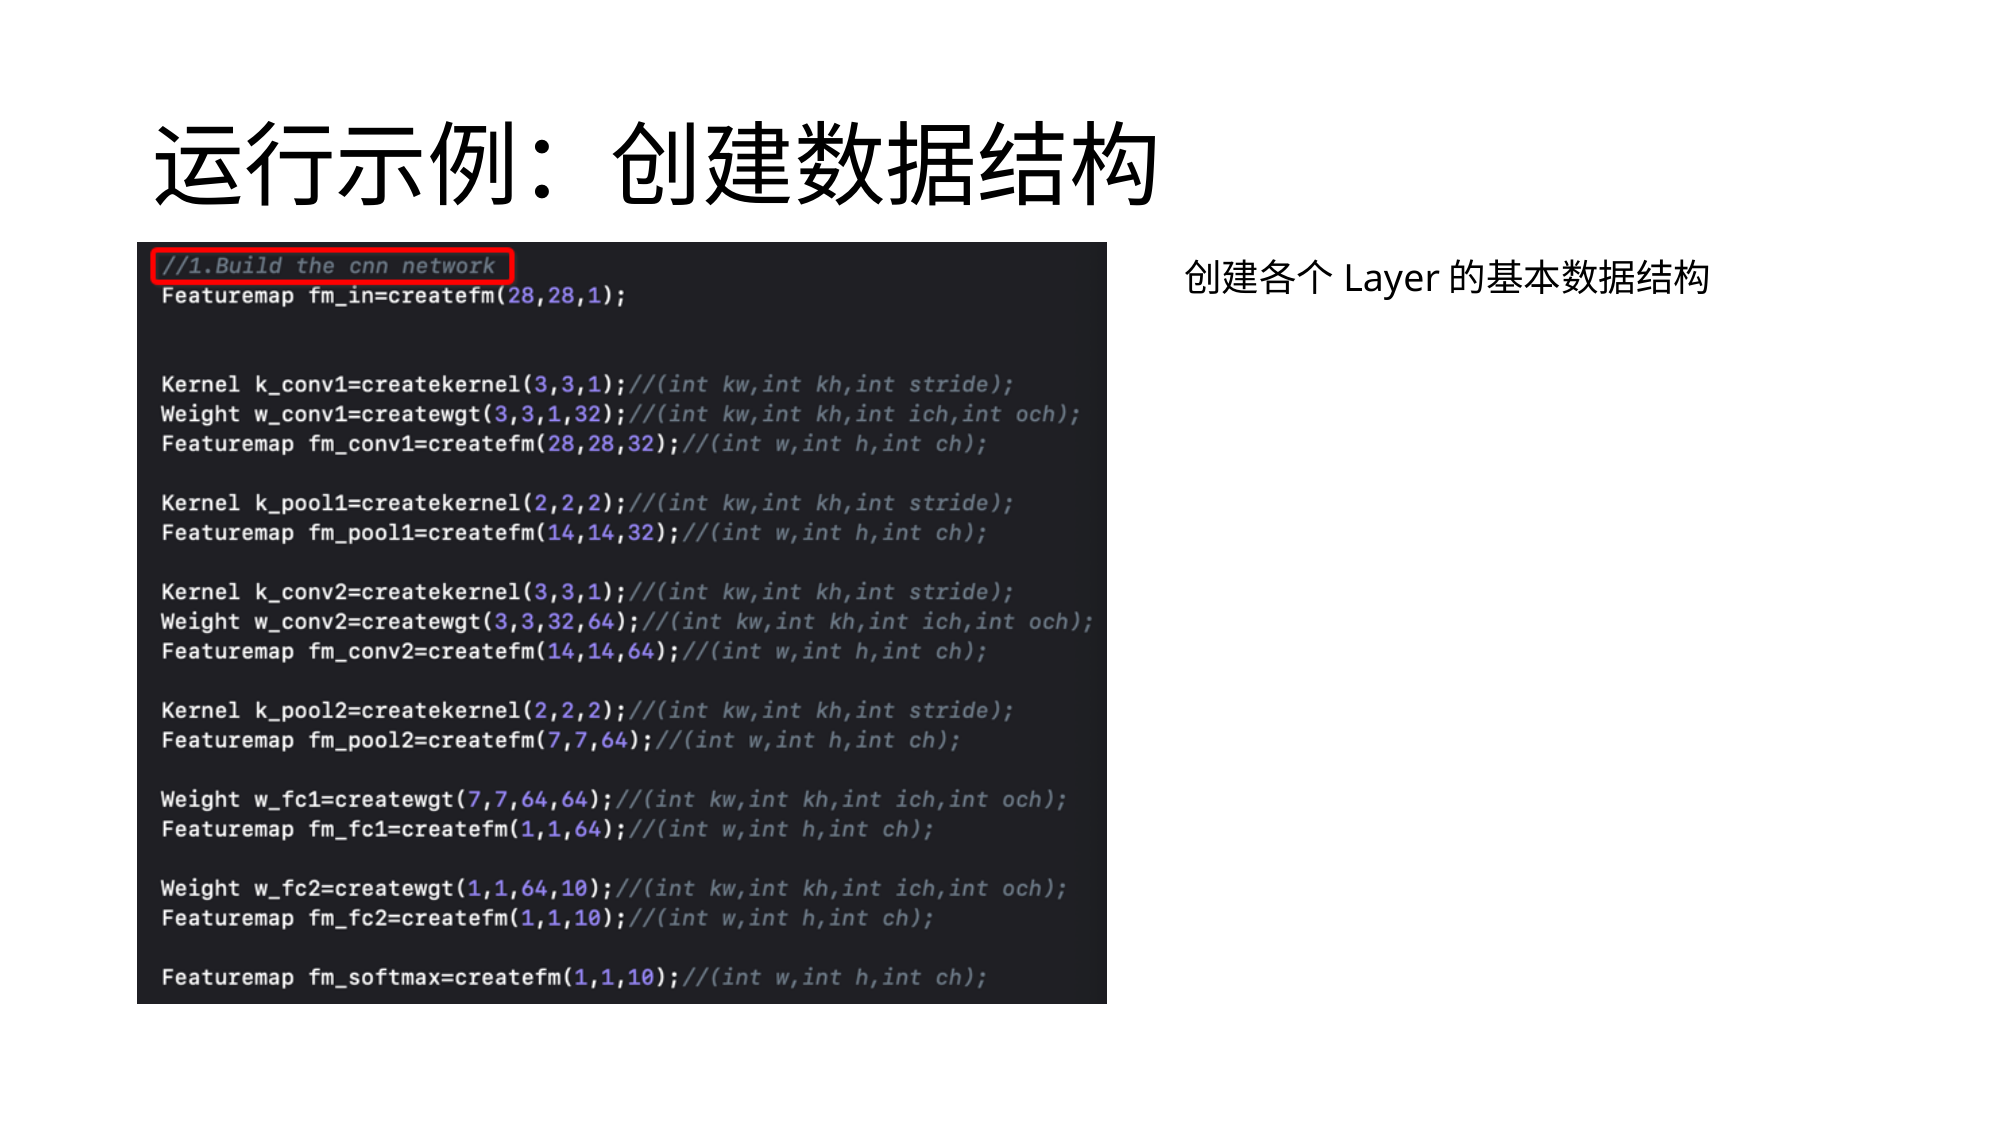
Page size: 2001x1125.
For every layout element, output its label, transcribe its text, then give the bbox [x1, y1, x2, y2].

title 运行示例：创建数据结构 [137, 59, 1863, 278]
text_box 创建各个Layer的基本数据结构 [1169, 246, 1735, 307]
picture [137, 242, 1107, 1004]
